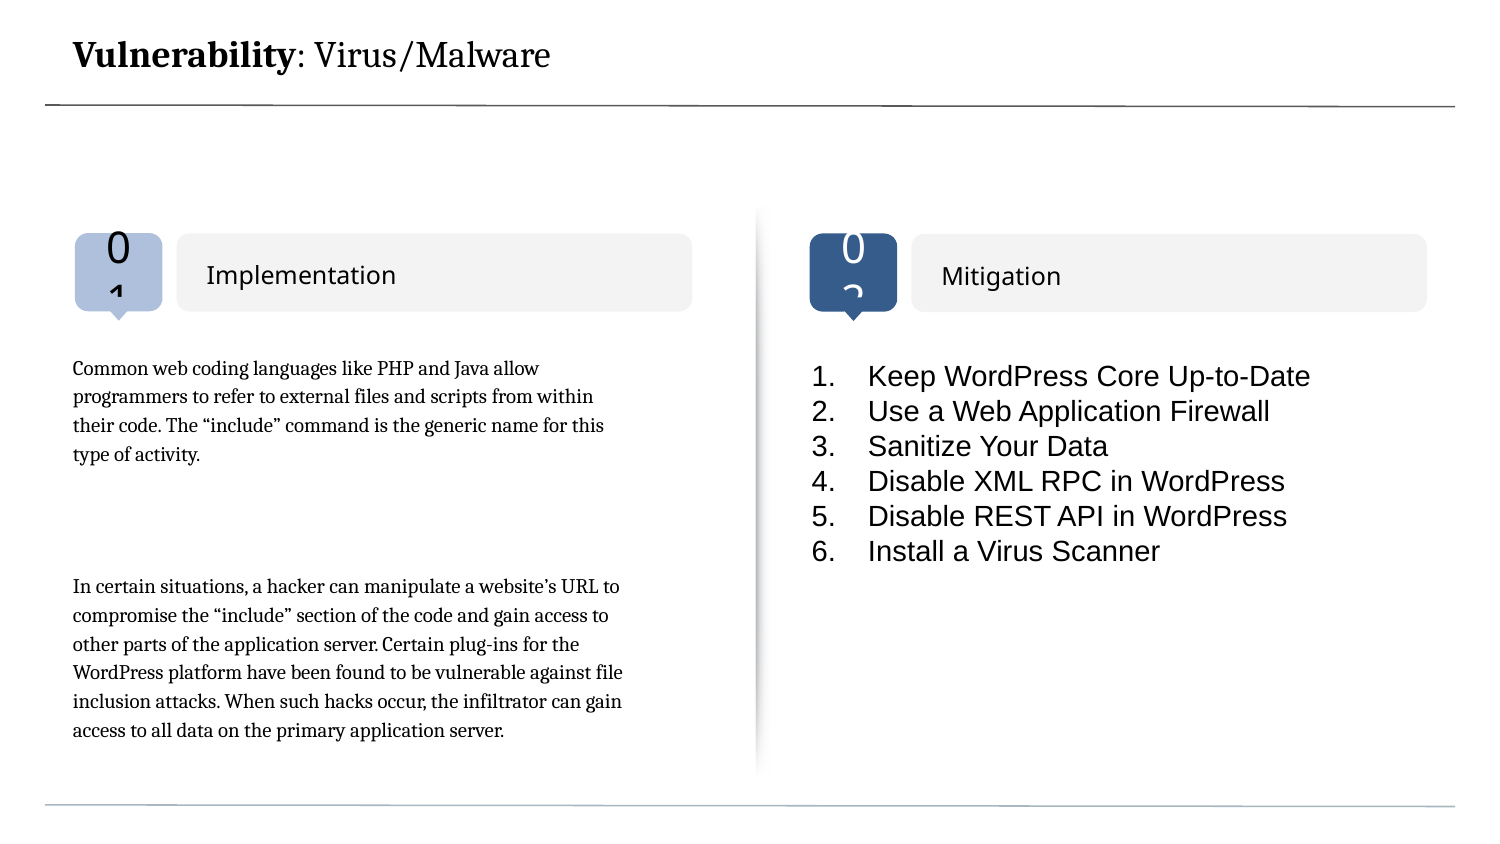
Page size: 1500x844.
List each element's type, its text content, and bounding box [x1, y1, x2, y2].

text_box Keep WordPress Core Up-to-Date Use a Web Application Firewall Sanitize Your Data Disable XML RPC in WordPress Disable REST API in WordPress Install a Virus Scanner [796, 350, 1458, 575]
title Vulnerability: Virus/Malware [0, 0, 1500, 88]
subtitle Common web coding languages like PHP and Java allow programmers to refer to external files and scripts from within their code. The “include” command is the generic name for this type of activity. In certain situations, a hacker can manipulate a website’s URL to compromise the “include” section of the code and gain access to other parts of the application server. Certain plug-ins for the WordPress platform have been found to be vulnerable against file inclusion attacks. When such hacks occur, the infiltrator can gain access to all data on the primary application server. [0, 350, 704, 768]
subtitle Mitigation [911, 233, 1413, 312]
picture [703, 193, 839, 795]
subtitle Implementation [176, 233, 679, 312]
